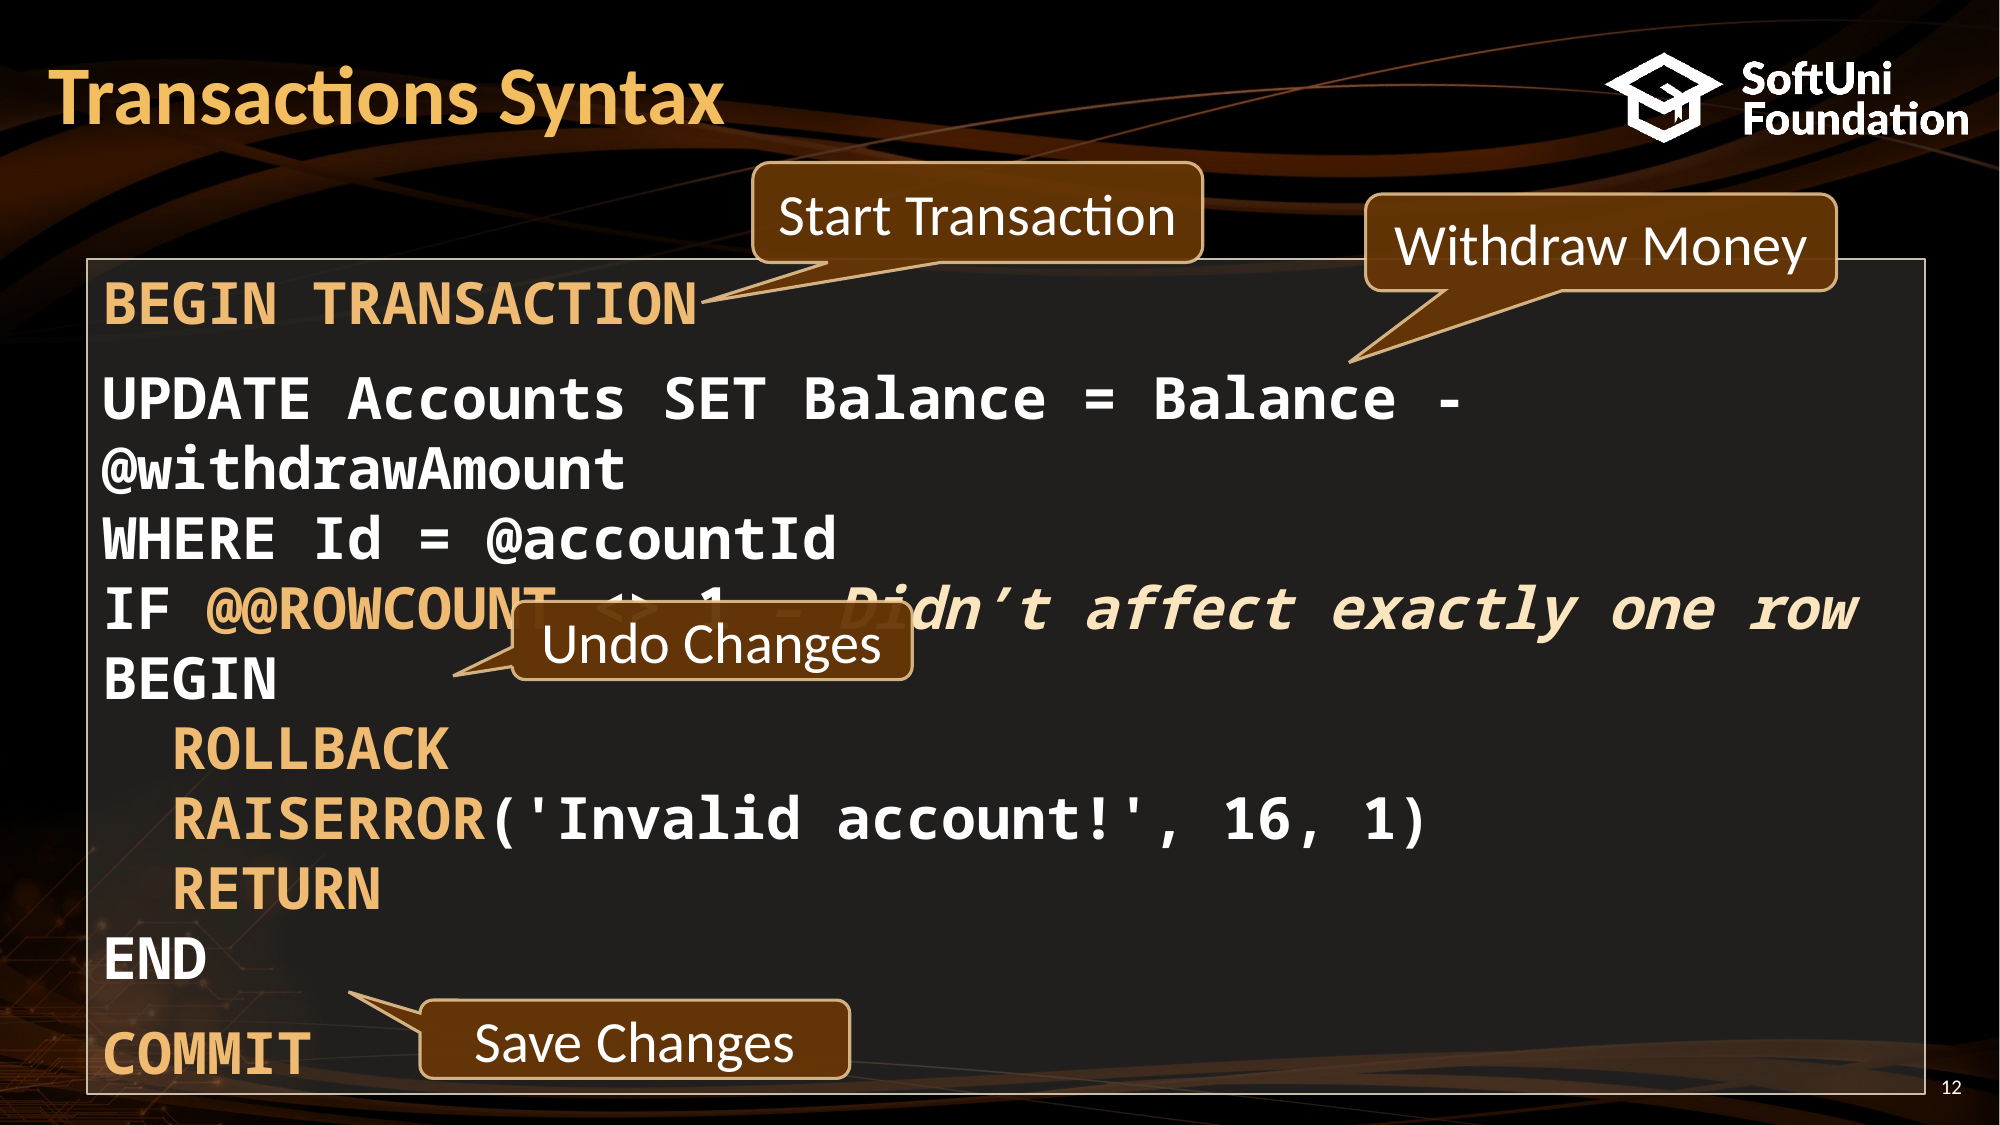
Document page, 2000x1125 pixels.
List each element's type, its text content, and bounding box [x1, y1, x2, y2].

text_box Save Changes [347, 990, 851, 1080]
slide_number 12 [1897, 1070, 1968, 1103]
title Transactions Syntax [30, 6, 1602, 189]
text_box BEGIN TRANSACTION UPDATE Accounts SET Balance = Balance - @withdrawAmount WHERE Id = @accountId IF @@ROWCOUNT <> 1 – Didn’t affect exactly one row BEGIN ROLLBACK RAISERROR('Invalid account!', 16, 1) RETURN END COMMIT [87, 259, 1925, 1094]
text_box Undo Changes [452, 600, 914, 681]
picture [0, 0, 2000, 1125]
text_box Start Transaction [701, 161, 1204, 304]
text_box Withdraw Money [1348, 192, 1838, 364]
